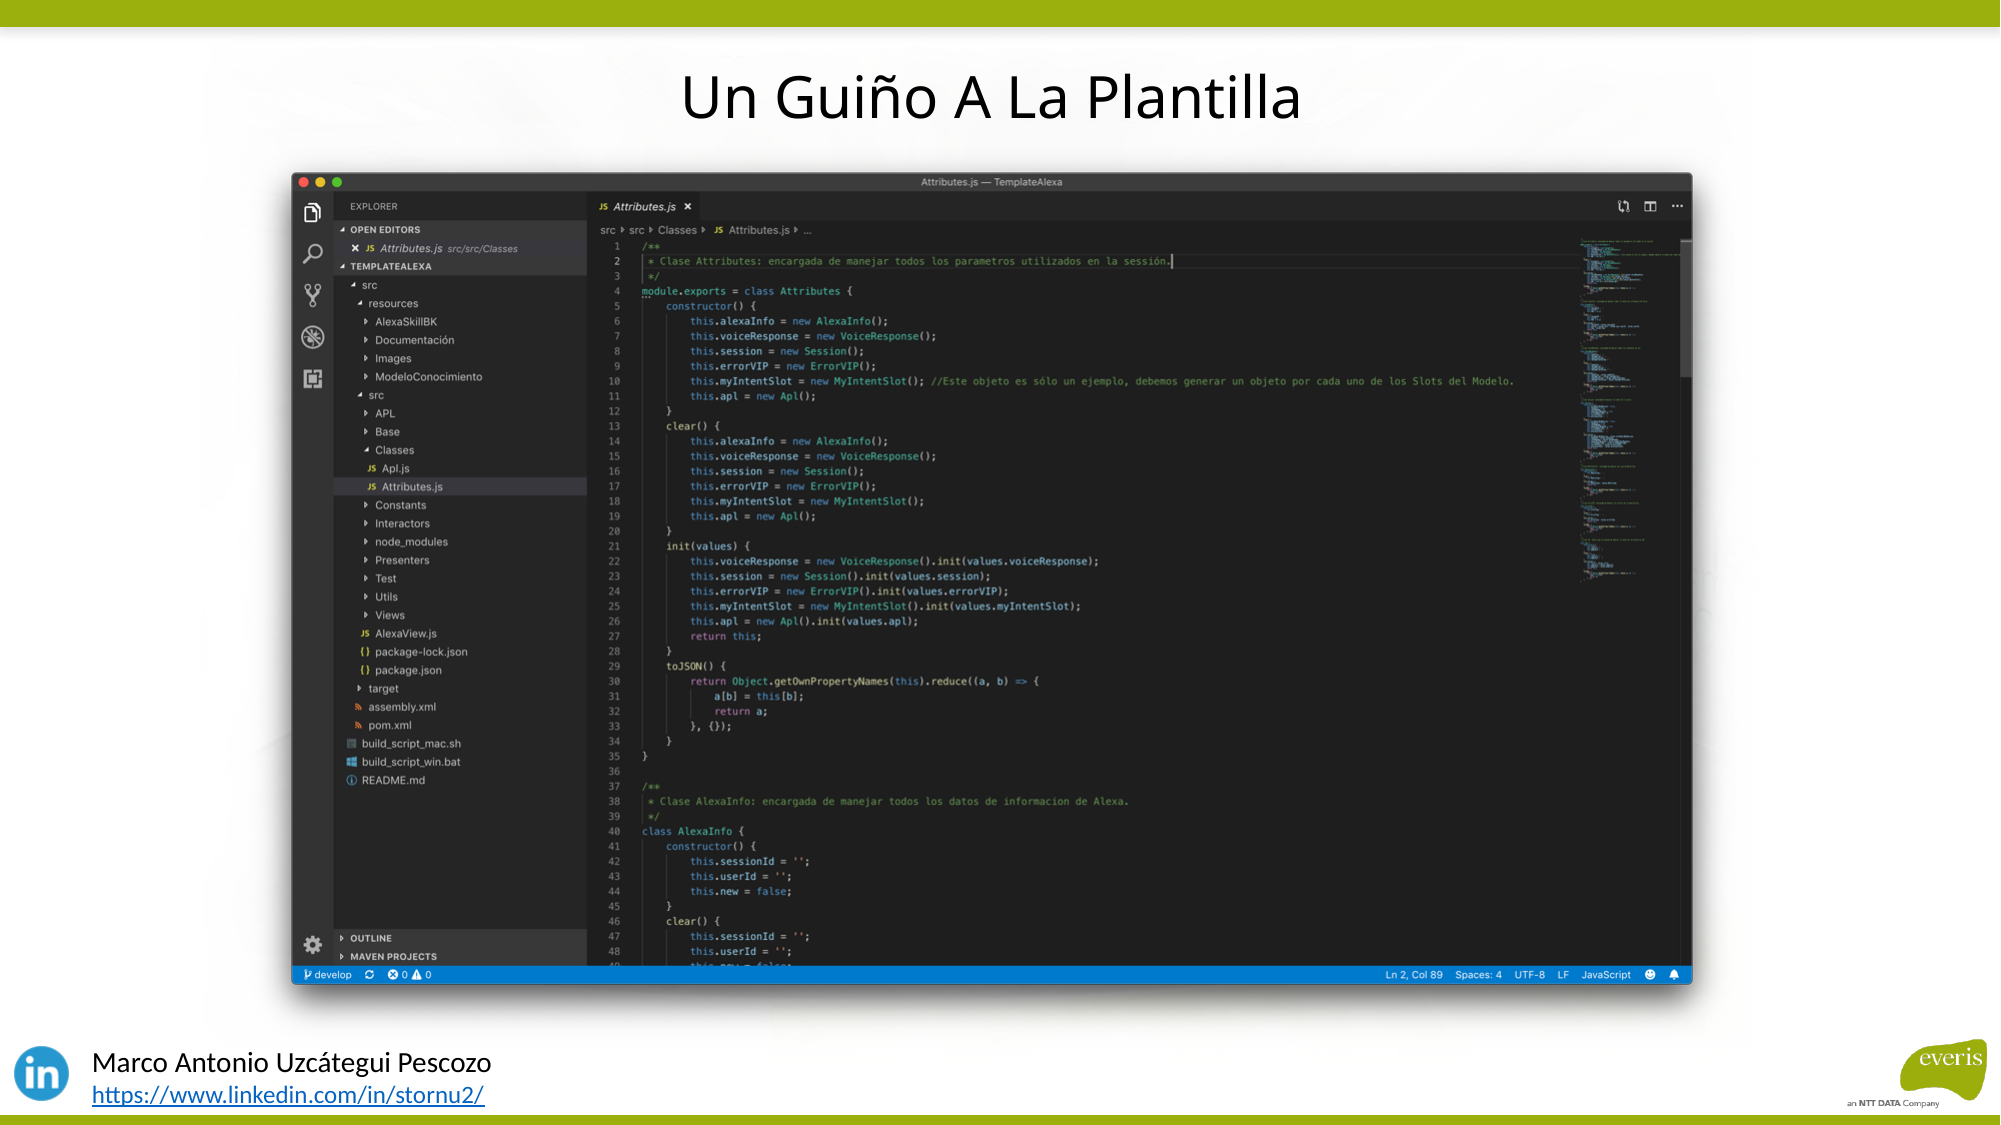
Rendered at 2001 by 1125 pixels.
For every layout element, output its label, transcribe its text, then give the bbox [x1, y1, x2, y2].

title Un Guiño A La Plantilla [19, 59, 1965, 142]
text_box [0, 0, 2000, 27]
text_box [0, 1036, 2000, 1125]
picture [245, 141, 1739, 1046]
